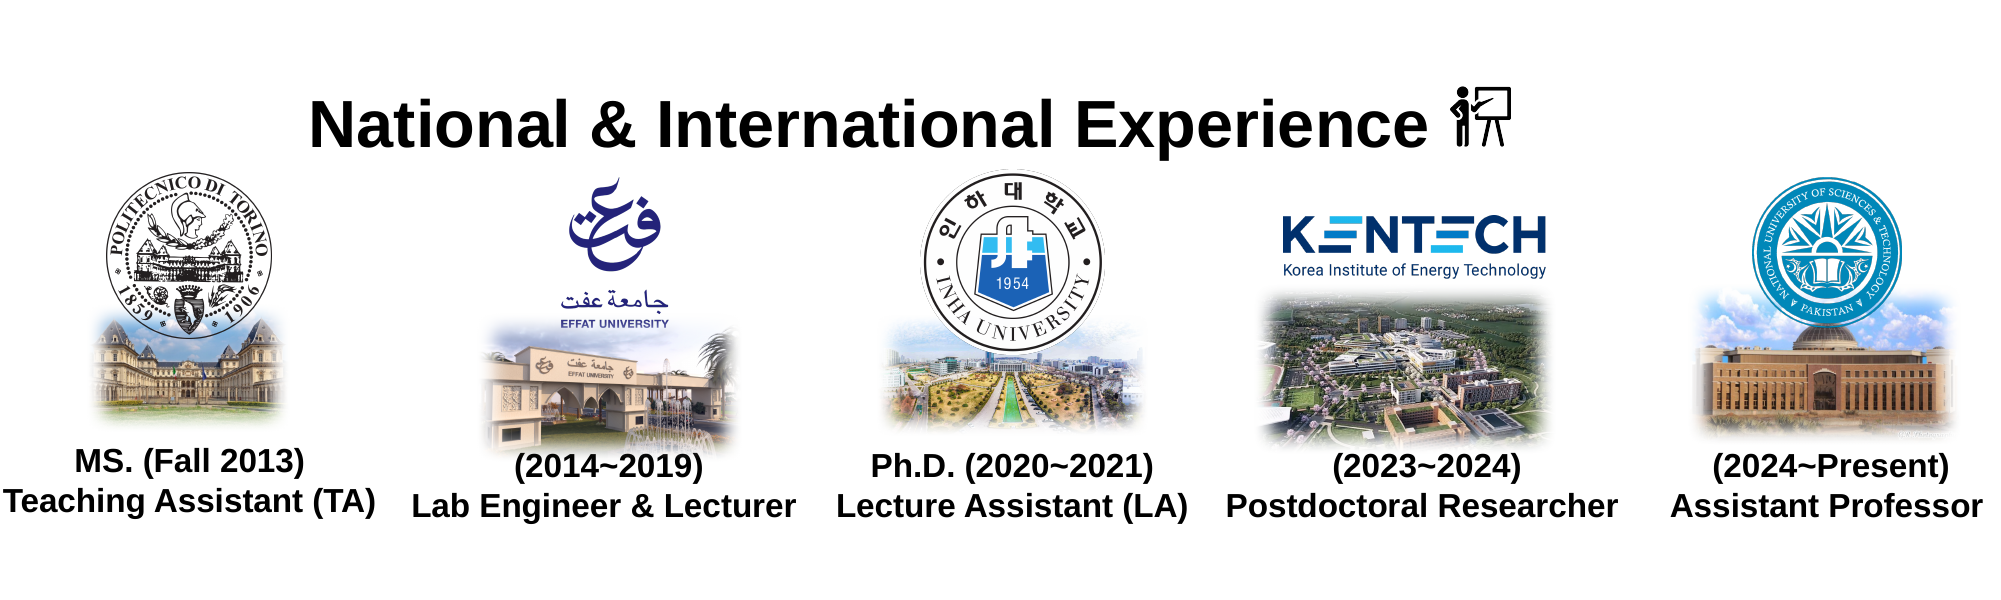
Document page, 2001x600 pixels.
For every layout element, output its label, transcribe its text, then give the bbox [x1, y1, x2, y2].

picture [1751, 177, 1814, 249]
picture [476, 177, 743, 463]
picture [1450, 86, 1511, 147]
picture [1687, 197, 1962, 446]
picture [1253, 283, 1557, 455]
text_box Ph.D. (2020~2021) Lecture Assistant (LA) [763, 436, 1262, 532]
text_box National & International Experience [293, 73, 1446, 169]
text_box MS. (Fall 2013) Teaching Assistant (TA) [0, 431, 440, 527]
picture [876, 169, 1149, 437]
text_box (2023~2024) Postdoctoral Researcher [1262, 436, 1577, 532]
picture [1840, 177, 1902, 236]
text_box (2014~2019) Lab Engineer & Lecturer [354, 436, 763, 532]
picture [1782, 185, 1802, 197]
text_box (2024~Present) Assistant Professor [1577, 436, 2000, 532]
picture [86, 172, 291, 433]
picture [1777, 202, 1877, 303]
picture [1283, 215, 1546, 279]
picture [1803, 180, 1836, 185]
